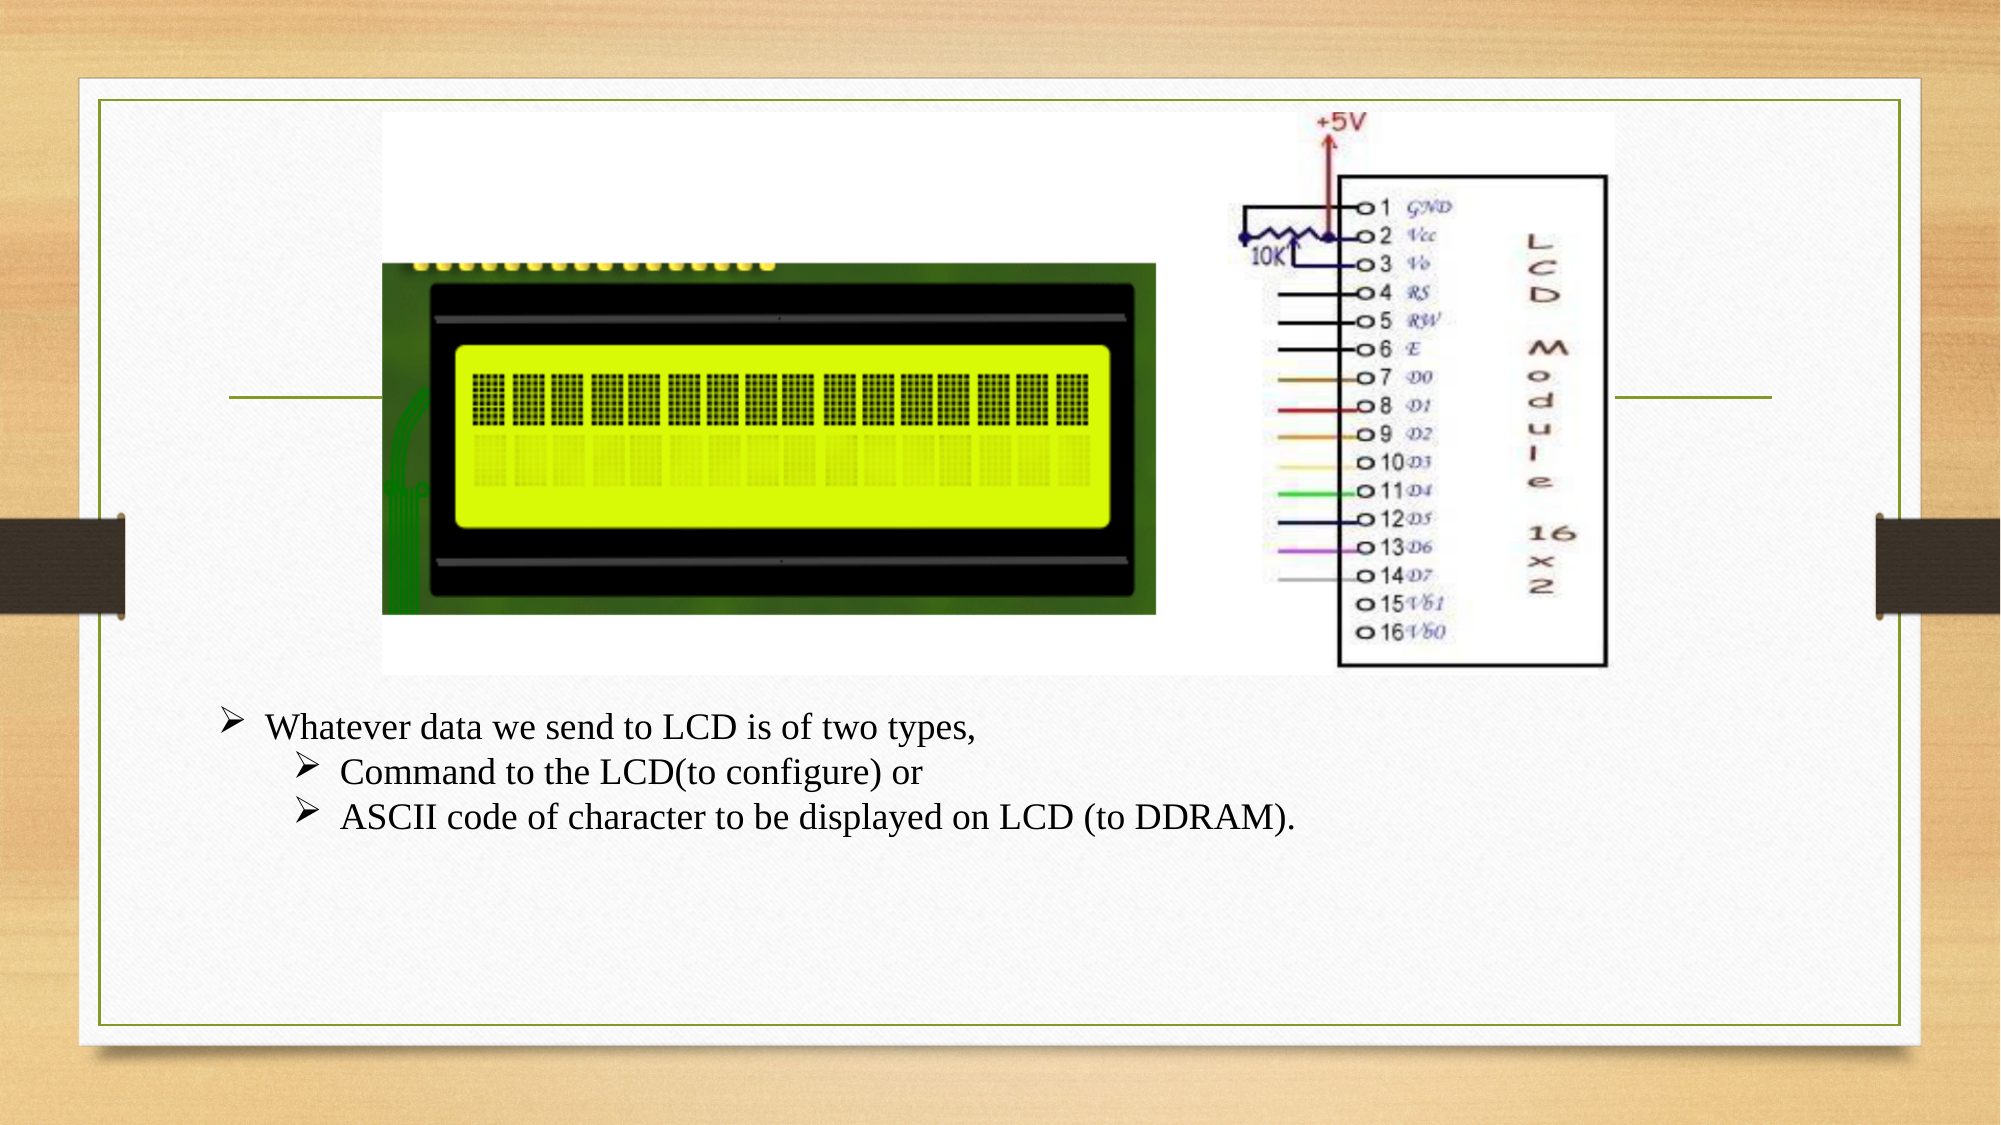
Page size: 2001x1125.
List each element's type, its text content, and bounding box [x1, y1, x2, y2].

picture [0, 0, 2001, 1125]
text_box Whatever data we send to LCD is of two types, Command to the LCD(to configure) or ASCII code of character to be displayed on LCD (to DDRAM). [203, 694, 1733, 845]
